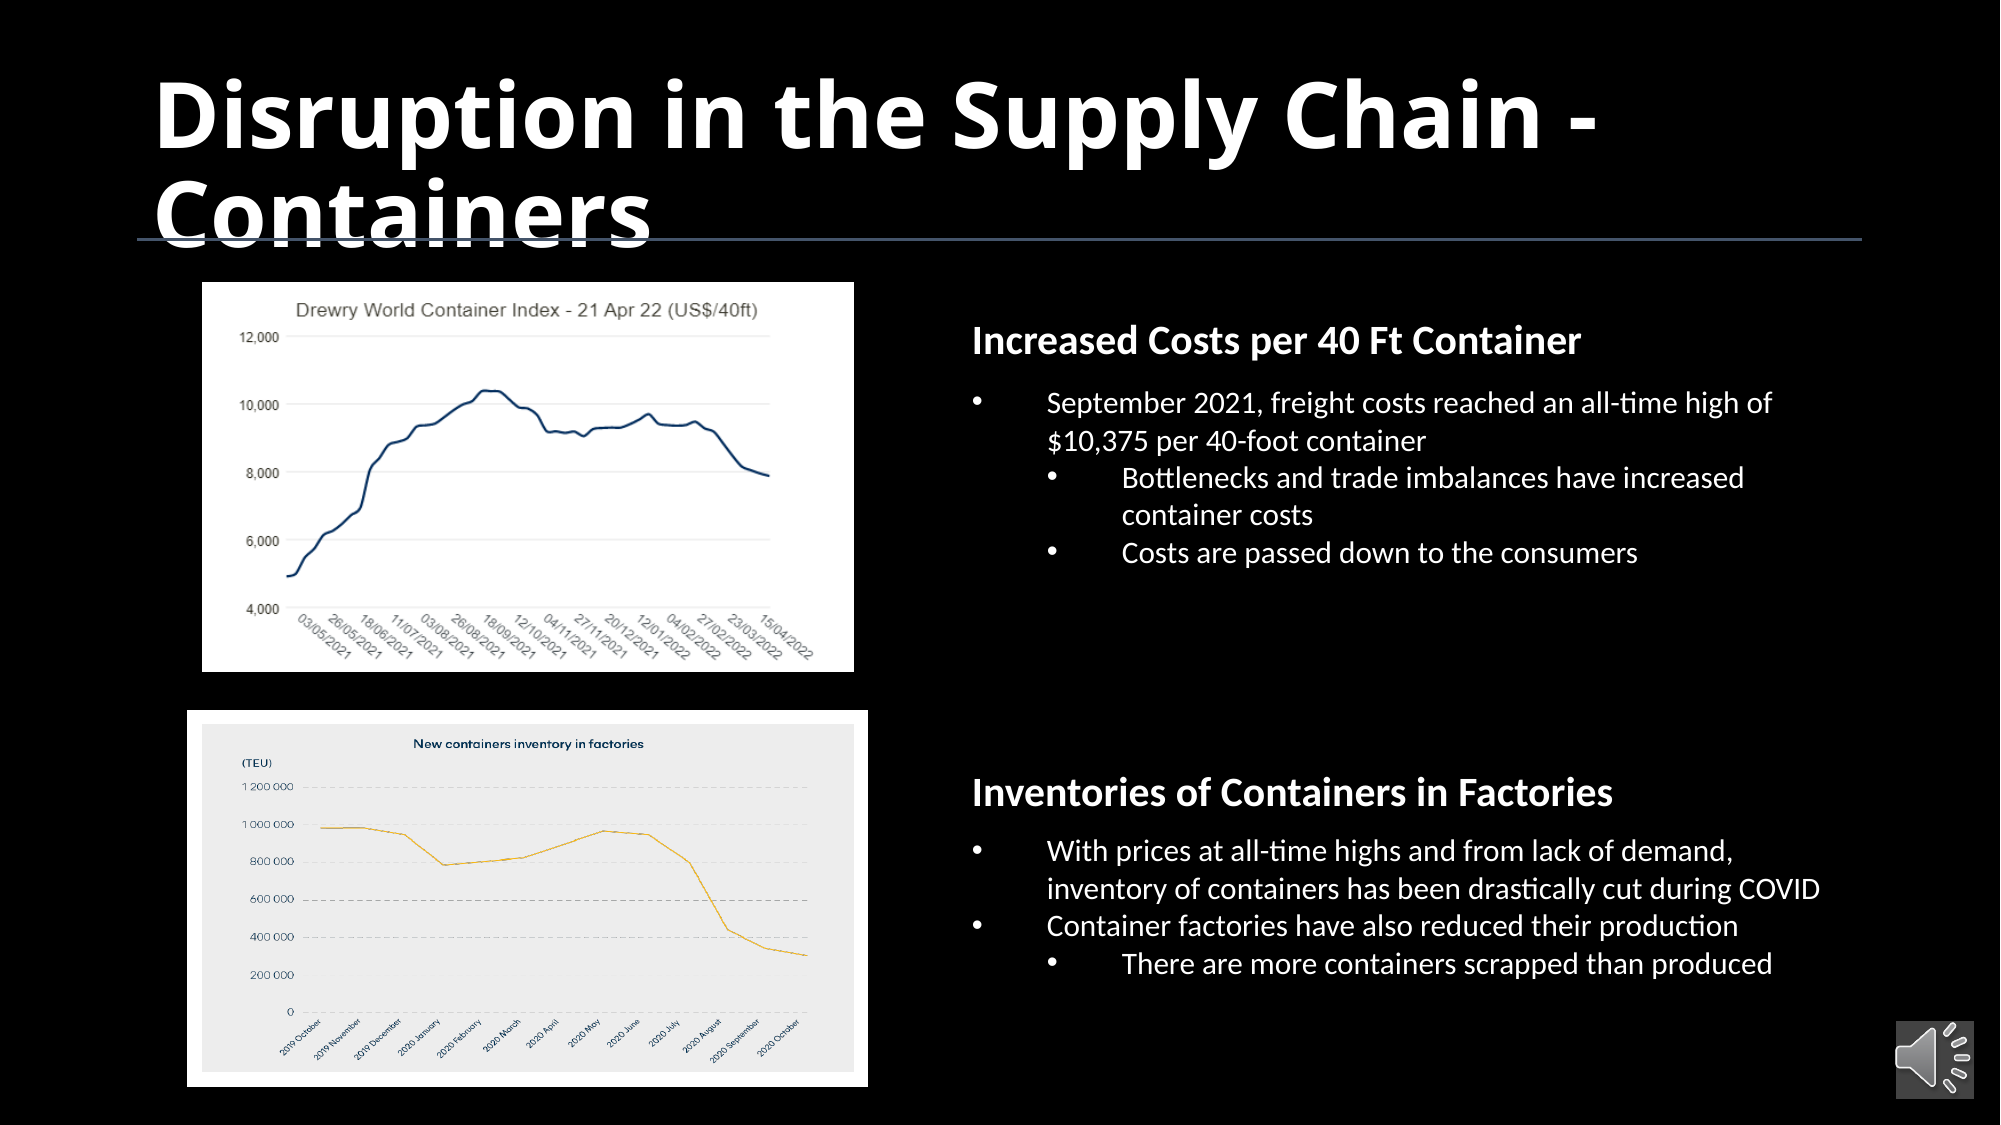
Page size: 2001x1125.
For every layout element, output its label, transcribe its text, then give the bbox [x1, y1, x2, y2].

title Disruption in the Supply Chain - Containers [137, 240, 1863, 278]
text_box September 2021, freight costs reached an all-time high of $10,375 per 40-foot container Bottlenecks and trade imbalances have increased container costs Costs are passed down to the consumers [957, 374, 1863, 577]
picture [201, 282, 854, 672]
text_box Inventories of Containers in Factories [957, 757, 1665, 823]
text_box With prices at all-time highs and from lack of demand, inventory of containers has been drastically cut during COVID Container factories have also reduced their production There are more containers scrapped than produced [957, 823, 1863, 988]
picture [201, 724, 854, 1073]
picture [1894, 1019, 1975, 1100]
text_box Increased Costs per 40 Ft Container [957, 305, 1665, 370]
title Disruption in the Supply Chain - Containers [137, 59, 1863, 239]
